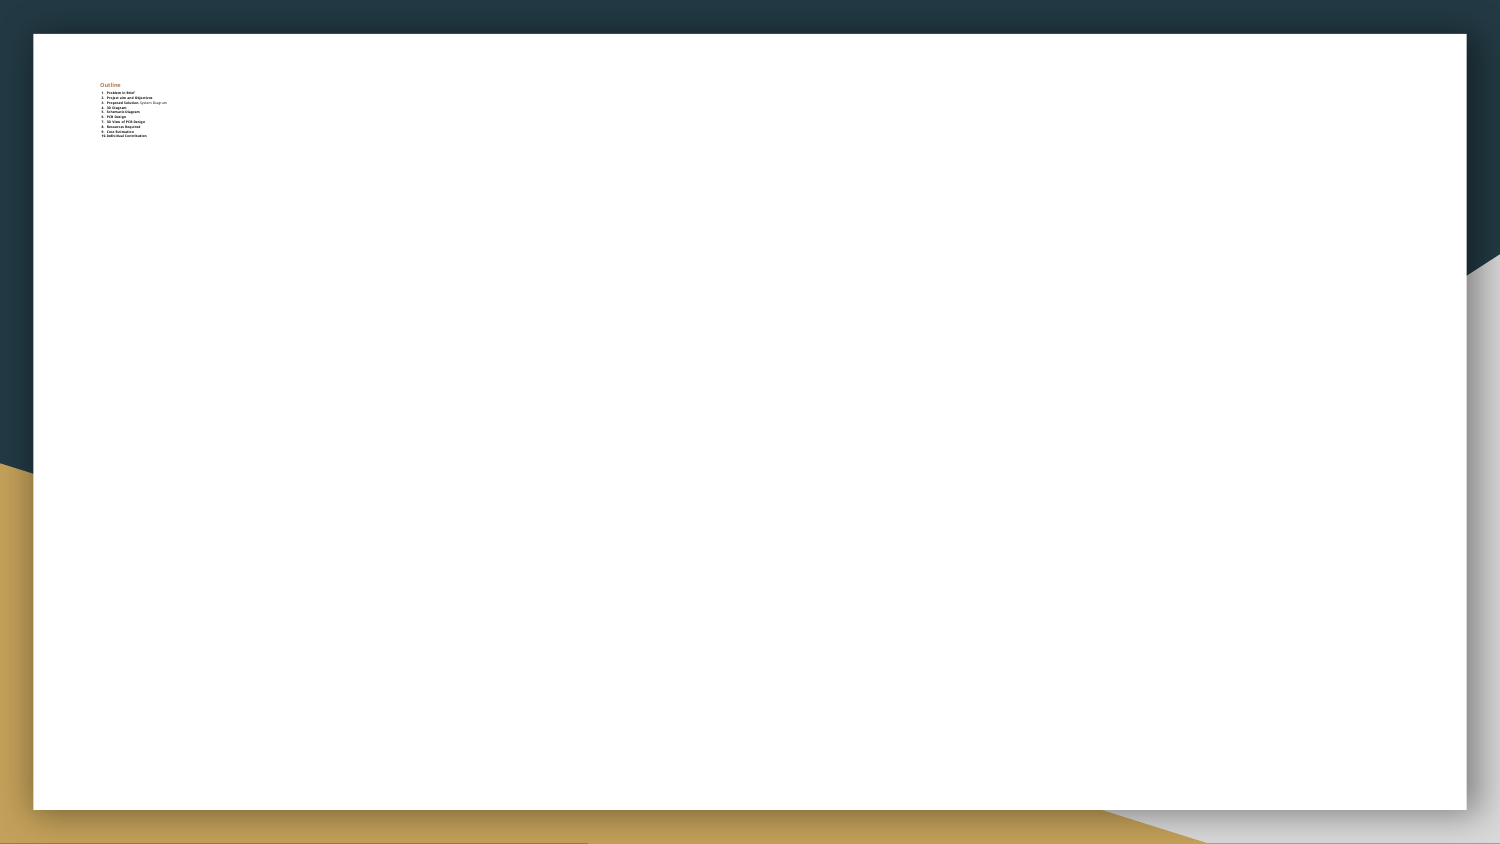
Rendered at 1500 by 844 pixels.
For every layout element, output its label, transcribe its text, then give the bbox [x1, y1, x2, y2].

title Outline Problem in Brief Project aim and Objectives Proposed Solution-System Diagram 3D Diagram Schematic Diagram PCB Design 3D View of PCB Design Resources Required Cost Estimation Individual Contribution [85, 64, 1317, 160]
